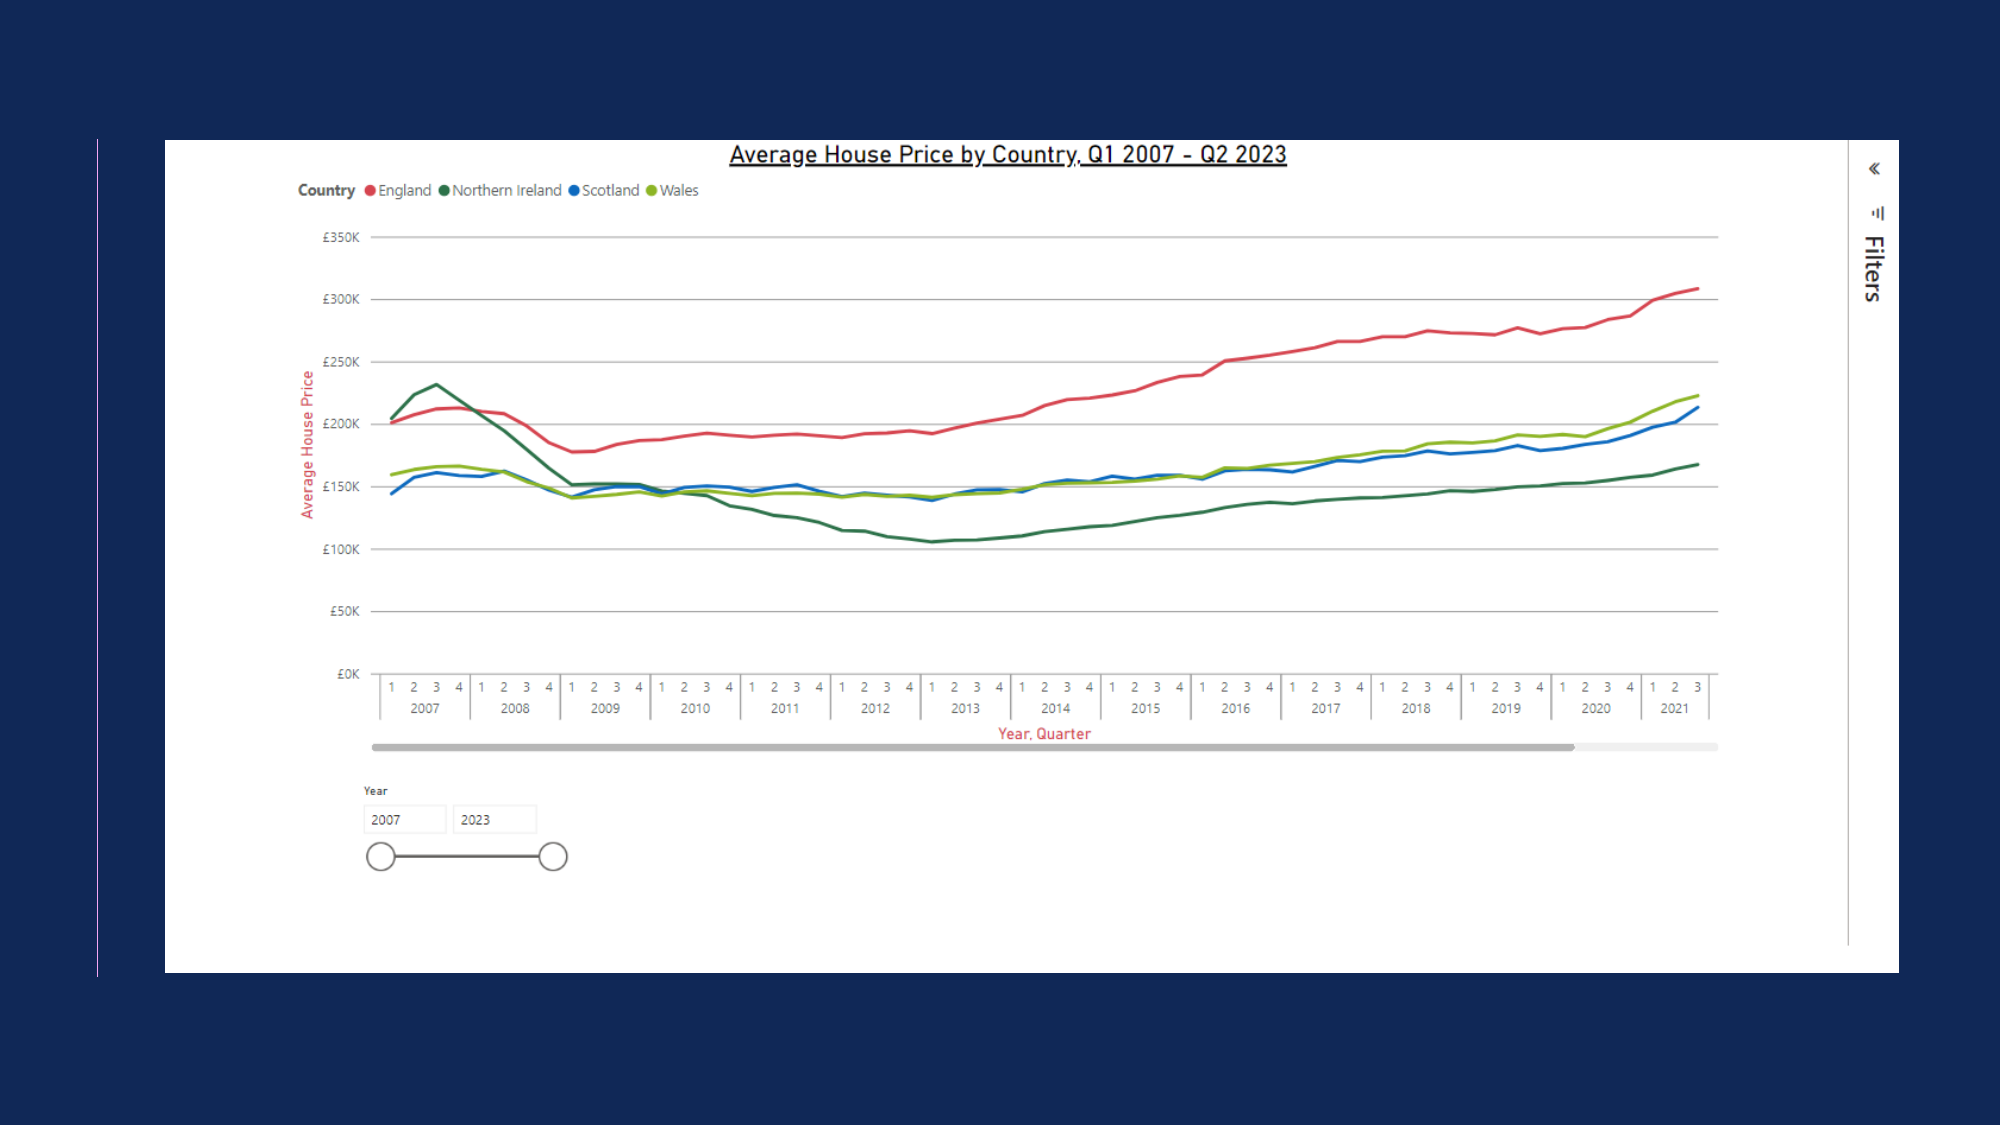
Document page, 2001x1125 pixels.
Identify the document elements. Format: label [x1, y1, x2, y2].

picture [165, 140, 1899, 973]
